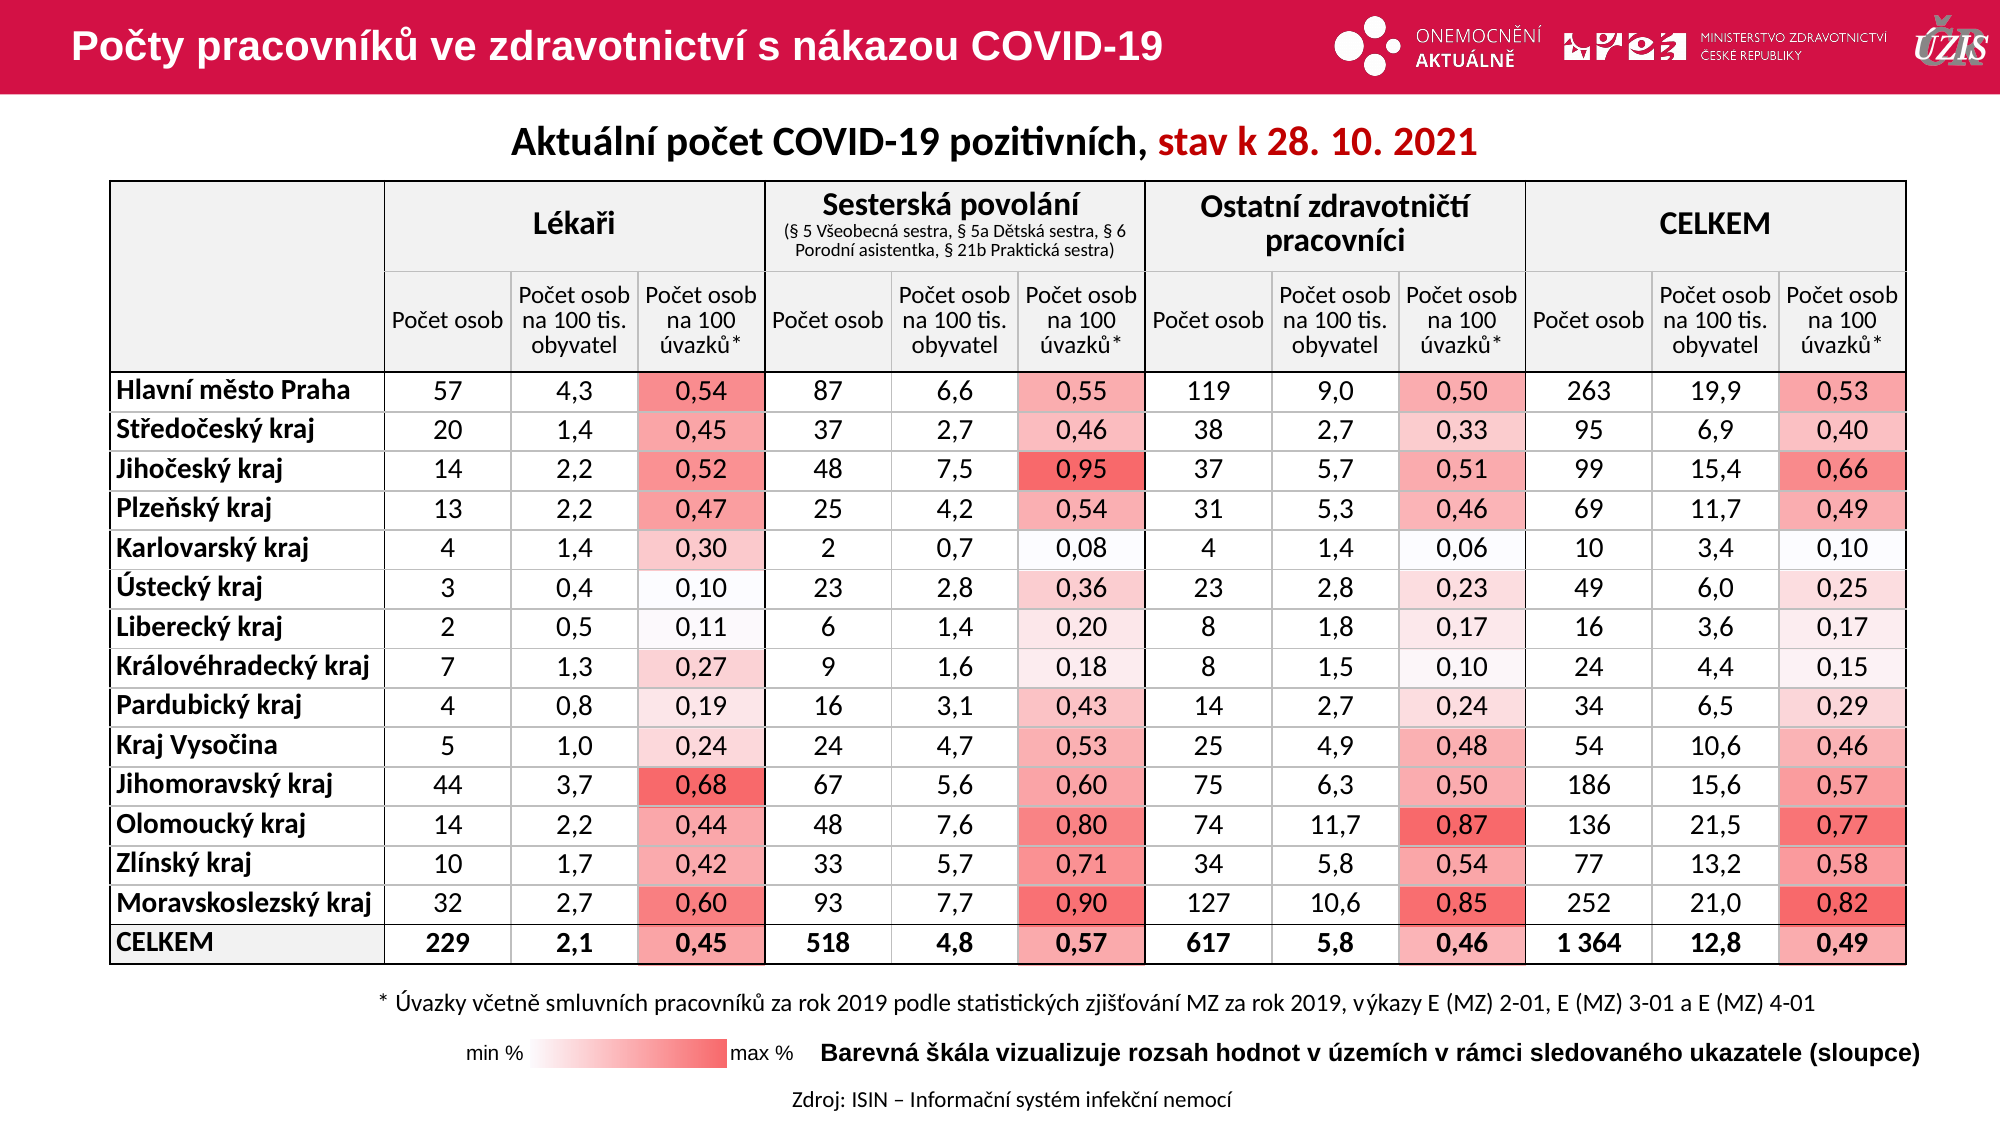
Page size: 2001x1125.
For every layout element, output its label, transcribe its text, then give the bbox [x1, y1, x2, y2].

table_cell 16 [766, 689, 891, 726]
table_cell 127 [1146, 886, 1271, 924]
table_cell 5,8 [1273, 847, 1398, 884]
table_cell 3,7 [512, 768, 637, 805]
table_cell 49 [1526, 570, 1651, 608]
table_cell Počet osob na 100 tis. obyvatel [512, 272, 637, 371]
table_cell 186 [1526, 768, 1651, 805]
table_cell 4,2 [892, 492, 1017, 529]
table_cell 0,44 [639, 807, 764, 845]
table_cell 19,9 [1653, 373, 1778, 411]
table_cell 5,7 [892, 847, 1017, 884]
table_cell 32 [385, 886, 510, 924]
table_cell 7,5 [892, 452, 1017, 490]
table_cell 25 [1146, 728, 1271, 766]
table_cell 0,45 [639, 925, 764, 963]
table_cell 0,46 [1400, 492, 1525, 529]
table_cell 1 364 [1526, 925, 1651, 963]
table_cell 8 [1146, 649, 1271, 687]
table_cell 48 [766, 452, 891, 490]
table_cell Hlavní město Praha [111, 373, 384, 411]
table_cell 0,33 [1400, 413, 1525, 450]
table_cell 34 [1146, 847, 1271, 884]
table_cell 136 [1526, 807, 1651, 845]
table_cell 0,55 [1019, 373, 1144, 411]
table_cell 0,17 [1780, 610, 1905, 648]
table_cell 5,7 [1273, 452, 1398, 490]
table_cell 93 [766, 886, 891, 924]
table_header [111, 182, 384, 371]
table_cell 10,6 [1653, 728, 1778, 766]
table_cell Počet osob na 100 tis. obyvatel [1653, 272, 1778, 371]
table_cell 77 [1526, 847, 1651, 884]
table_cell 0,60 [1019, 768, 1144, 805]
table_cell 48 [766, 807, 891, 845]
table_cell 95 [1526, 413, 1651, 450]
picture [1334, 16, 1542, 76]
table_cell 9,0 [1273, 373, 1398, 411]
table_cell Počet osob na 100 tis. obyvatel [1273, 272, 1398, 371]
table_cell 7 [385, 649, 510, 687]
table_cell 1,3 [512, 649, 637, 687]
table_cell 99 [1526, 452, 1651, 490]
table_cell 75 [1146, 768, 1271, 805]
table_cell 0,11 [639, 610, 764, 648]
table_cell 74 [1146, 807, 1271, 845]
picture [1915, 15, 1989, 66]
table_cell Počet osob na 100 úvazků* [1780, 272, 1905, 371]
table_cell 12,8 [1653, 925, 1778, 963]
table_cell 0,46 [1400, 925, 1525, 963]
table_cell 0,52 [639, 452, 764, 490]
table_cell 0,25 [1780, 570, 1905, 608]
table_cell 6 [766, 610, 891, 648]
table_cell 10 [1526, 531, 1651, 569]
table_cell 6,6 [892, 373, 1017, 411]
table_cell 0,24 [639, 728, 764, 766]
table_cell 13 [385, 492, 510, 529]
table_cell 5,3 [1273, 492, 1398, 529]
table_cell 0,47 [639, 492, 764, 529]
table_cell 0,23 [1400, 570, 1525, 608]
table_cell 2,2 [512, 807, 637, 845]
table_cell Pardubický kraj [111, 689, 384, 726]
table_cell 44 [385, 768, 510, 805]
table_cell 2 [385, 610, 510, 648]
table_cell 252 [1526, 886, 1651, 924]
table_cell 617 [1146, 925, 1271, 963]
table_cell 4 [1146, 531, 1271, 569]
table_cell 0,80 [1019, 807, 1144, 845]
table_cell 14 [1146, 689, 1271, 726]
table_cell 0,95 [1019, 452, 1144, 490]
table_cell 0,60 [639, 886, 764, 924]
table_cell 16 [1526, 610, 1651, 648]
table_cell 0,82 [1780, 886, 1905, 924]
table_cell 4 [385, 531, 510, 569]
table_cell 2,7 [892, 413, 1017, 450]
table_cell 0,57 [1780, 768, 1905, 805]
table_cell 1,5 [1273, 649, 1398, 687]
table_cell 518 [766, 925, 891, 963]
table_cell 0,45 [639, 413, 764, 450]
table_cell 37 [1146, 452, 1271, 490]
table_cell 0,10 [1400, 649, 1525, 687]
table_cell Počet osob na 100 tis. obyvatel [892, 272, 1017, 371]
table_header CELKEM [1526, 182, 1905, 271]
title Počty pracovníků ve zdravotnictví s nákazou COVID-19 [56, 0, 1287, 95]
table_cell 0,4 [512, 570, 637, 608]
text_box Barevná škála vizualizuje rozsah hodnot v územích v rámci sledovaného ukazatele (sloupce) [805, 1029, 1963, 1075]
table_cell 31 [1146, 492, 1271, 529]
table_cell 21,0 [1653, 886, 1778, 924]
table_cell 2,7 [512, 886, 637, 924]
table_cell 0,58 [1780, 847, 1905, 884]
table_cell 1,0 [512, 728, 637, 766]
table_cell 57 [385, 373, 510, 411]
table_cell 1,6 [892, 649, 1017, 687]
table_cell 14 [385, 807, 510, 845]
table_cell 0,54 [1400, 847, 1525, 884]
table_cell 2,7 [1273, 689, 1398, 726]
table_cell 38 [1146, 413, 1271, 450]
table_cell 0,42 [639, 847, 764, 884]
table_cell 11,7 [1273, 807, 1398, 845]
table_cell 2,1 [512, 925, 637, 963]
table_cell 0,57 [1019, 925, 1144, 963]
table_cell 0,8 [512, 689, 637, 726]
table_cell 0,54 [639, 373, 764, 411]
table_cell 3 [385, 570, 510, 608]
table_cell 2,2 [512, 492, 637, 529]
table_cell 6,9 [1653, 413, 1778, 450]
text_box * Úvazky včetně smluvních pracovníků za rok 2019 podle statistických zjišťování MZ za rok 2019, výkazy E (MZ) 2-01, E (MZ) 3-01 a E (MZ) 4-01 [362, 978, 1962, 1024]
table_header Lékaři [385, 182, 764, 271]
table_cell 0,27 [639, 649, 764, 687]
table_cell 4 [385, 689, 510, 726]
table_cell 0,49 [1780, 492, 1905, 529]
table_cell Počet osob [1146, 272, 1271, 371]
table_cell Královéhradecký kraj [111, 649, 384, 687]
table_cell 34 [1526, 689, 1651, 726]
table_cell 0,46 [1019, 413, 1144, 450]
table_cell 10 [385, 847, 510, 884]
table_cell 0,18 [1019, 649, 1144, 687]
table_cell 5,6 [892, 768, 1017, 805]
table_cell Olomoucký kraj [111, 807, 384, 845]
table_cell 1,4 [1273, 531, 1398, 569]
table_cell 23 [766, 570, 891, 608]
table_cell 0,50 [1400, 373, 1525, 411]
table_cell Zlínský kraj [111, 847, 384, 884]
table_cell Plzeňský kraj [111, 492, 384, 529]
table_cell 0,17 [1400, 610, 1525, 648]
table_cell 0,54 [1019, 492, 1144, 529]
table_cell 2,7 [1273, 413, 1398, 450]
table_cell 229 [385, 925, 510, 963]
picture [1563, 31, 1888, 60]
table_cell 24 [766, 728, 891, 766]
table_cell 0,19 [639, 689, 764, 726]
table_cell 0,24 [1400, 689, 1525, 726]
table_cell 10,6 [1273, 886, 1398, 924]
table_cell 0,87 [1400, 807, 1525, 845]
table_cell Kraj Vysočina [111, 728, 384, 766]
table_cell 5 [385, 728, 510, 766]
table_cell 0,77 [1780, 807, 1905, 845]
table_cell 1,8 [1273, 610, 1398, 648]
table_cell Moravskoslezský kraj [111, 886, 384, 924]
table_cell 6,5 [1653, 689, 1778, 726]
table_cell 0,51 [1400, 452, 1525, 490]
table_cell 0,7 [892, 531, 1017, 569]
table_cell 2,8 [892, 570, 1017, 608]
table_cell 0,10 [639, 570, 764, 608]
table_cell 6,0 [1653, 570, 1778, 608]
table_cell 23 [1146, 570, 1271, 608]
table_cell 67 [766, 768, 891, 805]
table_cell 7,6 [892, 807, 1017, 845]
table_cell 7,7 [892, 886, 1017, 924]
table_cell Počet osob [766, 272, 891, 371]
table_cell 1,4 [892, 610, 1017, 648]
table_cell 0,40 [1780, 413, 1905, 450]
table_cell 2 [766, 531, 891, 569]
table_cell 15,6 [1653, 768, 1778, 805]
table_cell 69 [1526, 492, 1651, 529]
table_cell Liberecký kraj [111, 610, 384, 648]
table_cell 1,4 [512, 531, 637, 569]
table_cell 4,4 [1653, 649, 1778, 687]
table_cell 4,3 [512, 373, 637, 411]
table_cell 3,4 [1653, 531, 1778, 569]
table_cell 2,8 [1273, 570, 1398, 608]
table_cell 0,53 [1780, 373, 1905, 411]
table_cell 0,29 [1780, 689, 1905, 726]
table_cell Počet osob [385, 272, 510, 371]
table_cell 0,66 [1780, 452, 1905, 490]
table_cell Počet osob na 100 úvazků* [639, 272, 764, 371]
table_cell 4,9 [1273, 728, 1398, 766]
table_cell Ústecký kraj [111, 570, 384, 608]
table_cell 0,50 [1400, 768, 1525, 805]
table_cell Jihočeský kraj [111, 452, 384, 490]
table_cell 5,8 [1273, 925, 1398, 963]
table_cell 25 [766, 492, 891, 529]
table_cell 0,15 [1780, 649, 1905, 687]
table_cell 1,7 [512, 847, 637, 884]
table_cell 1,4 [512, 413, 637, 450]
table_cell 54 [1526, 728, 1651, 766]
table_cell 3,1 [892, 689, 1017, 726]
table_cell 0,36 [1019, 570, 1144, 608]
text_box Zdroj: ISIN – Informační systém infekční nemocí [490, 1077, 1535, 1120]
table_cell 14 [385, 452, 510, 490]
table_cell 2,2 [512, 452, 637, 490]
table_cell 0,49 [1780, 925, 1905, 963]
text_box Aktuální počet COVID-19 pozitivních, stav k 28. 10. 2021 [99, 106, 1900, 171]
table_cell 0,06 [1400, 531, 1525, 569]
table_cell 13,2 [1653, 847, 1778, 884]
table_cell 8 [1146, 610, 1271, 648]
table_cell 37 [766, 413, 891, 450]
table_cell Počet osob na 100 úvazků* [1019, 272, 1144, 371]
table_cell 0,10 [1780, 531, 1905, 569]
table_cell 0,53 [1019, 728, 1144, 766]
table_header Sesterská povolání (§ 5 Všeobecná sestra, § 5a Dětská sestra, § 6 Porodní asistentka, § 21b Praktická sestra) [766, 182, 1144, 271]
table_cell CELKEM [111, 925, 384, 963]
table_cell 0,5 [512, 610, 637, 648]
table_cell 0,48 [1400, 728, 1525, 766]
table_cell 21,5 [1653, 807, 1778, 845]
table_cell 0,85 [1400, 886, 1525, 924]
table_cell 87 [766, 373, 891, 411]
table_cell 11,7 [1653, 492, 1778, 529]
table_cell Středočeský kraj [111, 413, 384, 450]
table_cell 0,30 [639, 531, 764, 569]
table_header Ostatní zdravotničtí pracovníci [1146, 182, 1525, 271]
table_cell 263 [1526, 373, 1651, 411]
table_cell Počet osob na 100 úvazků* [1400, 272, 1525, 371]
table_cell Jihomoravský kraj [111, 768, 384, 805]
table_cell 119 [1146, 373, 1271, 411]
table_cell 15,4 [1653, 452, 1778, 490]
table_cell 3,6 [1653, 610, 1778, 648]
table_cell 6,3 [1273, 768, 1398, 805]
table_cell 20 [385, 413, 510, 450]
table_cell 0,90 [1019, 886, 1144, 924]
table_cell 0,46 [1780, 728, 1905, 766]
table_cell 4,7 [892, 728, 1017, 766]
table_cell 0,08 [1019, 531, 1144, 569]
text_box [454, 1039, 806, 1068]
table_cell 0,43 [1019, 689, 1144, 726]
table_cell 33 [766, 847, 891, 884]
table_cell 0,68 [639, 768, 764, 805]
table_cell 0,20 [1019, 610, 1144, 648]
table_cell Karlovarský kraj [111, 531, 384, 569]
table_cell 0,71 [1019, 847, 1144, 884]
table_cell Počet osob [1526, 272, 1651, 371]
table_cell 24 [1526, 649, 1651, 687]
table_cell 4,8 [892, 925, 1017, 963]
table_cell 9 [766, 649, 891, 687]
